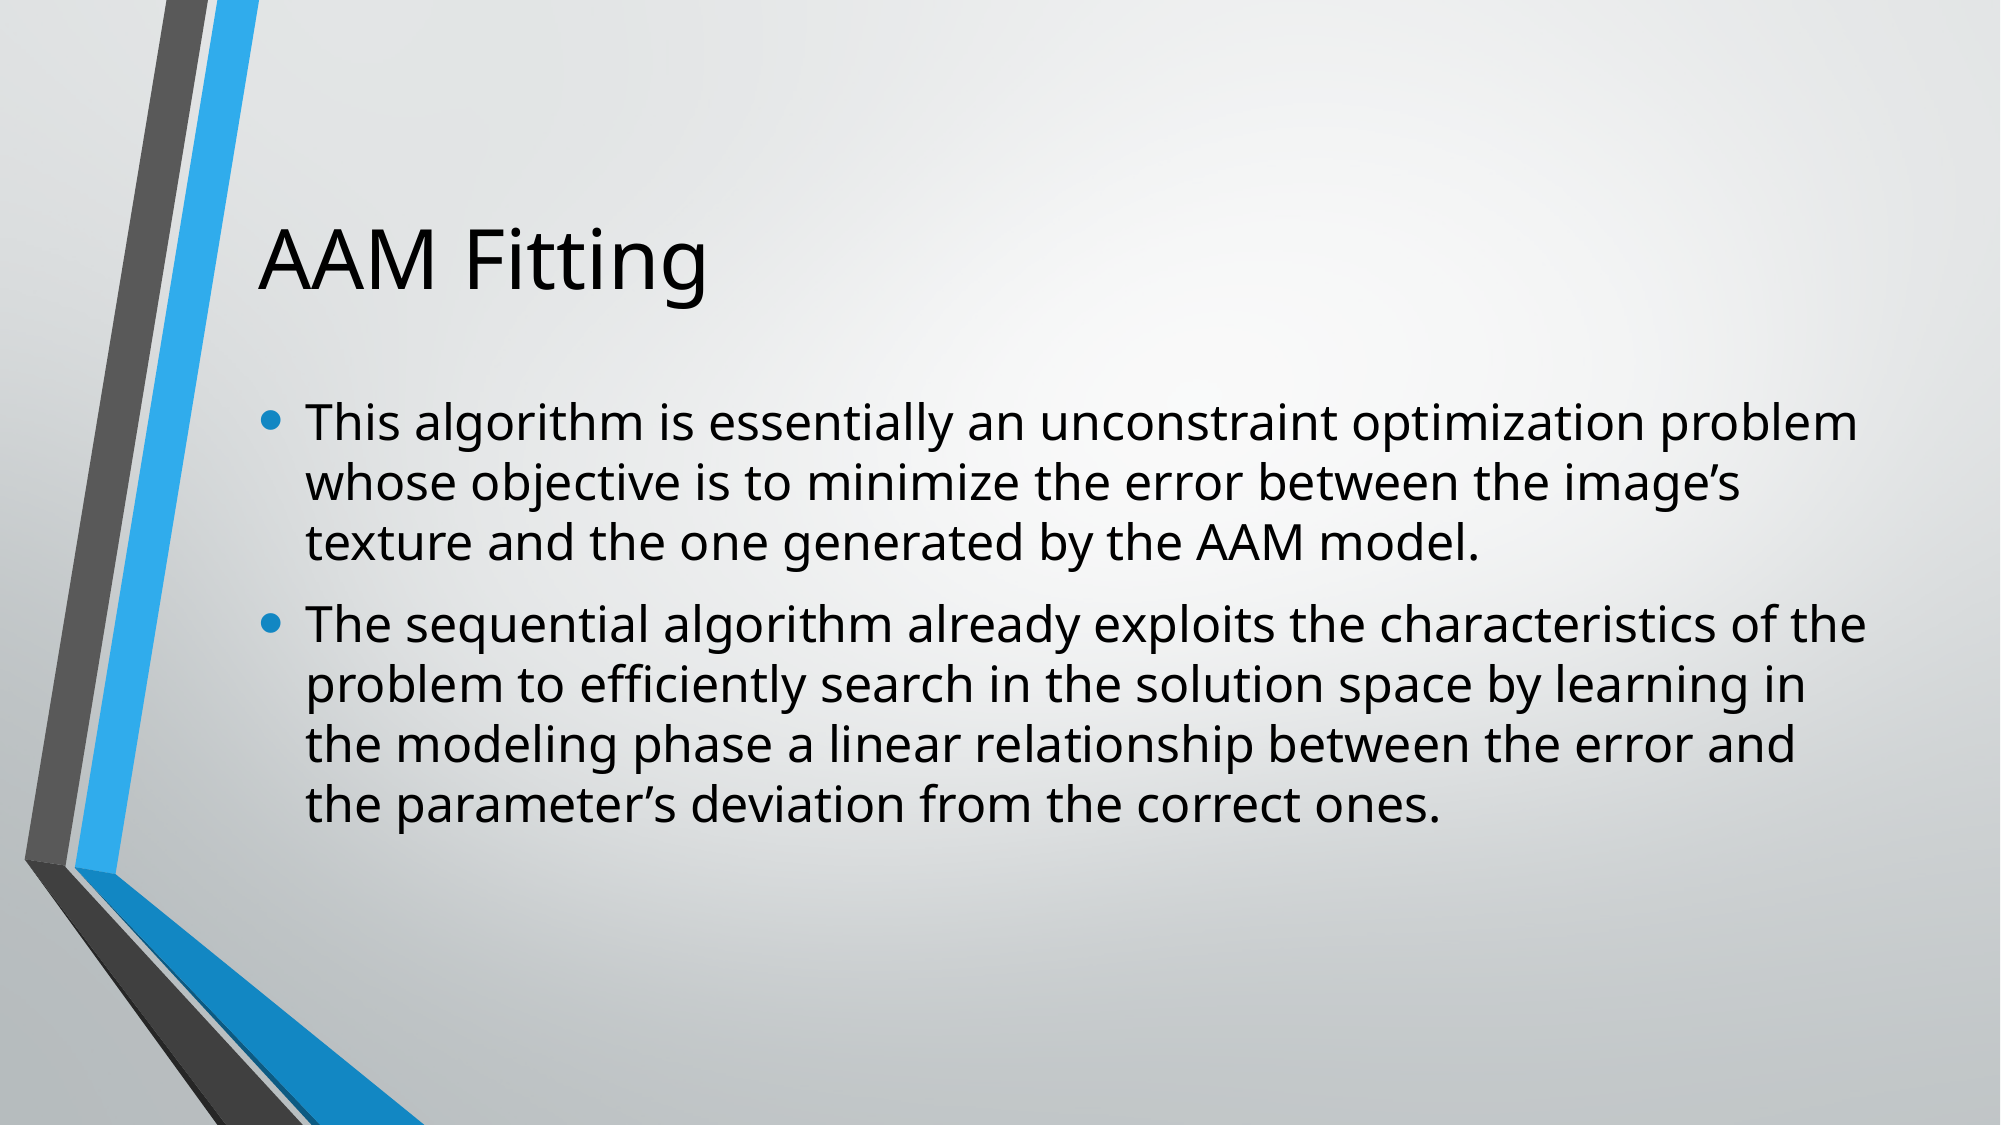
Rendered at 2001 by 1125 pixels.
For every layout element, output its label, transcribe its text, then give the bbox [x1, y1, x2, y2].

title AAM Fitting [243, 112, 1887, 400]
list This algorithm is essentially an unconstraint optimization problem whose objective is to minimize the error between the image’s texture and the one generated by the AAM model. The sequential algorithm already exploits the characteristics of the problem to efficiently search in the solution space by learning in the modeling phase a linear relationship between the error and the parameter’s deviation from the correct ones. [243, 437, 1887, 950]
